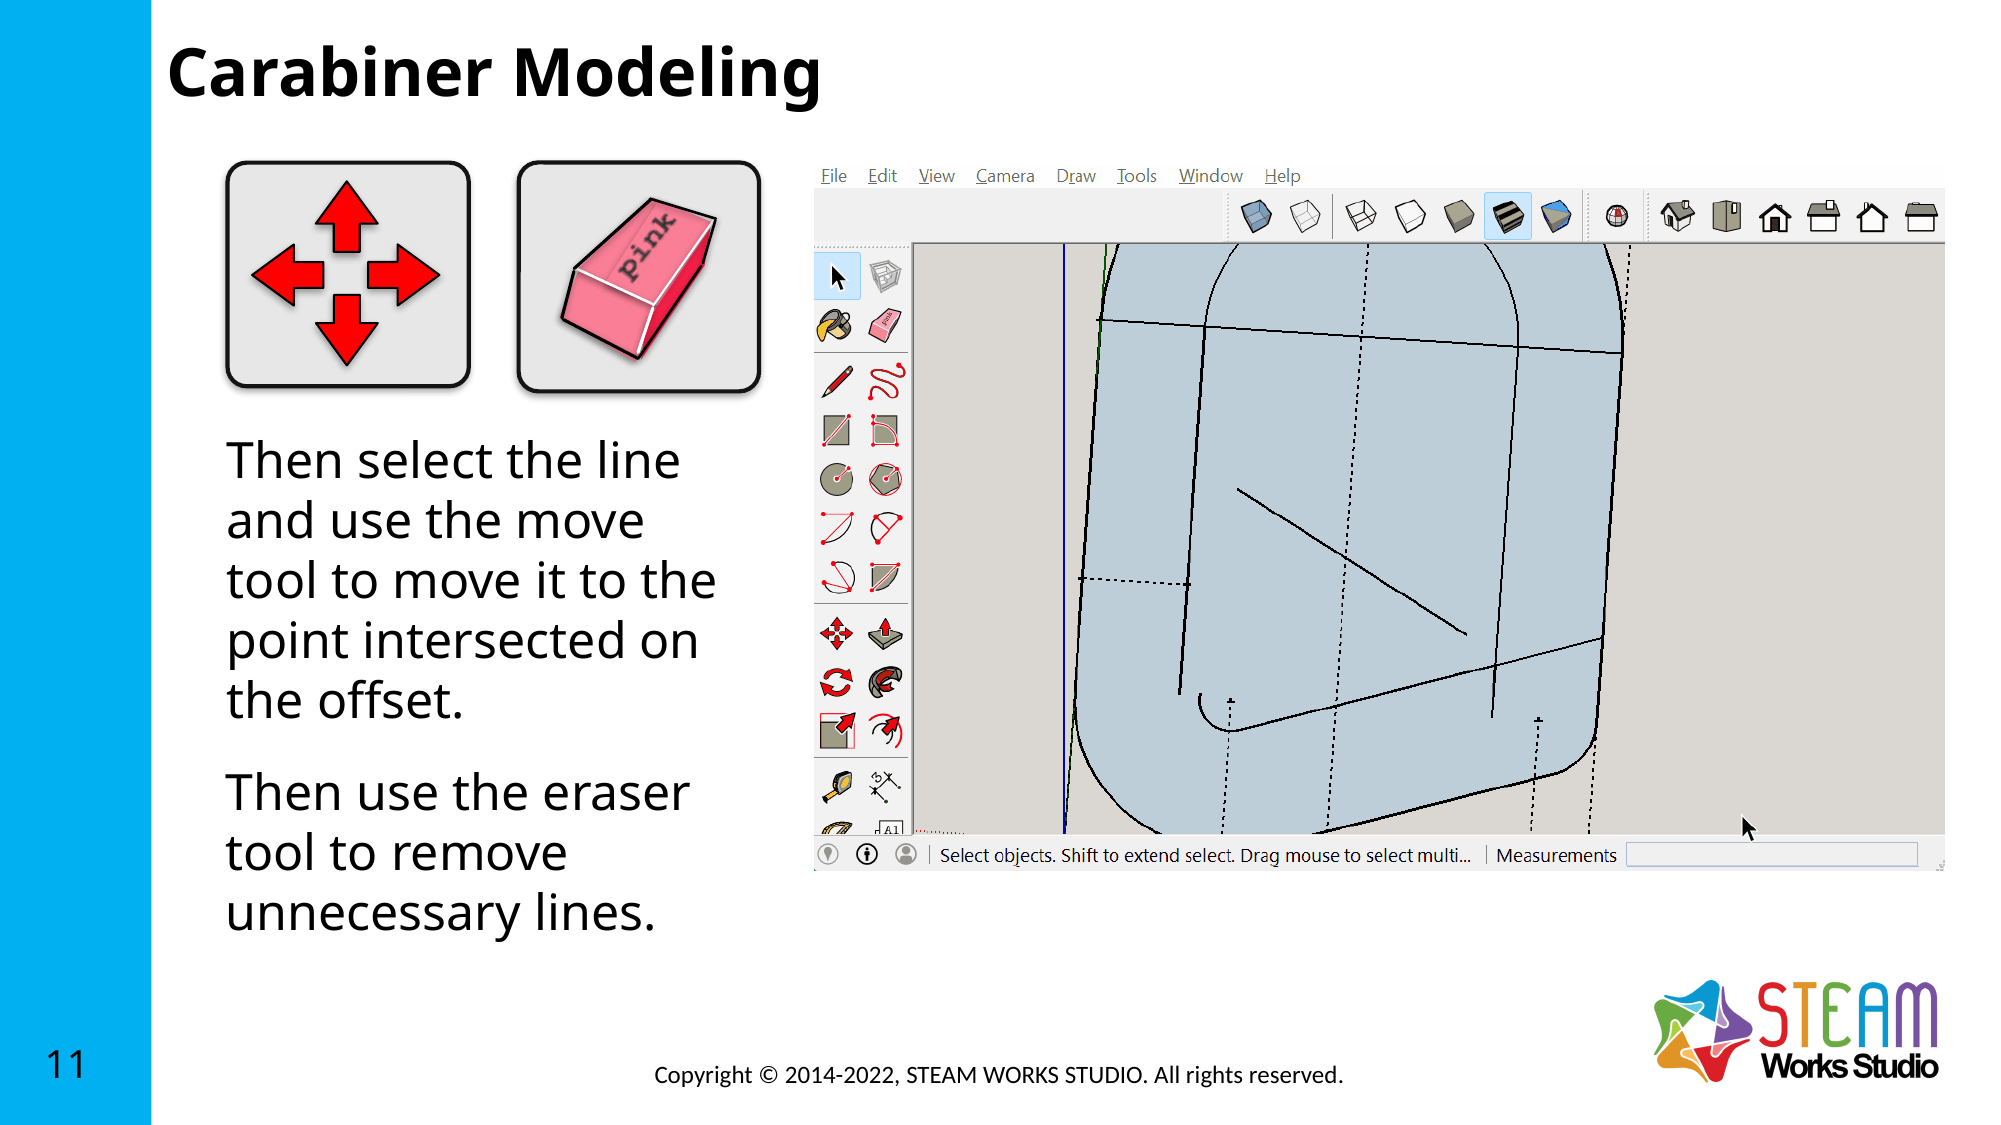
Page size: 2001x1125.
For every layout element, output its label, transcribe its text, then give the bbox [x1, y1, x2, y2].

picture [1650, 976, 1942, 1086]
picture [814, 164, 1945, 872]
text_box Carabiner Modeling [151, 22, 839, 118]
text_box Then select the line and use the move tool to move it to the point intersected on the offset. [212, 420, 753, 736]
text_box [227, 162, 469, 387]
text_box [518, 162, 760, 392]
text_box Then use the eraser tool to remove unnecessary lines. [210, 752, 784, 948]
text_box 11 [29, 1031, 171, 1094]
